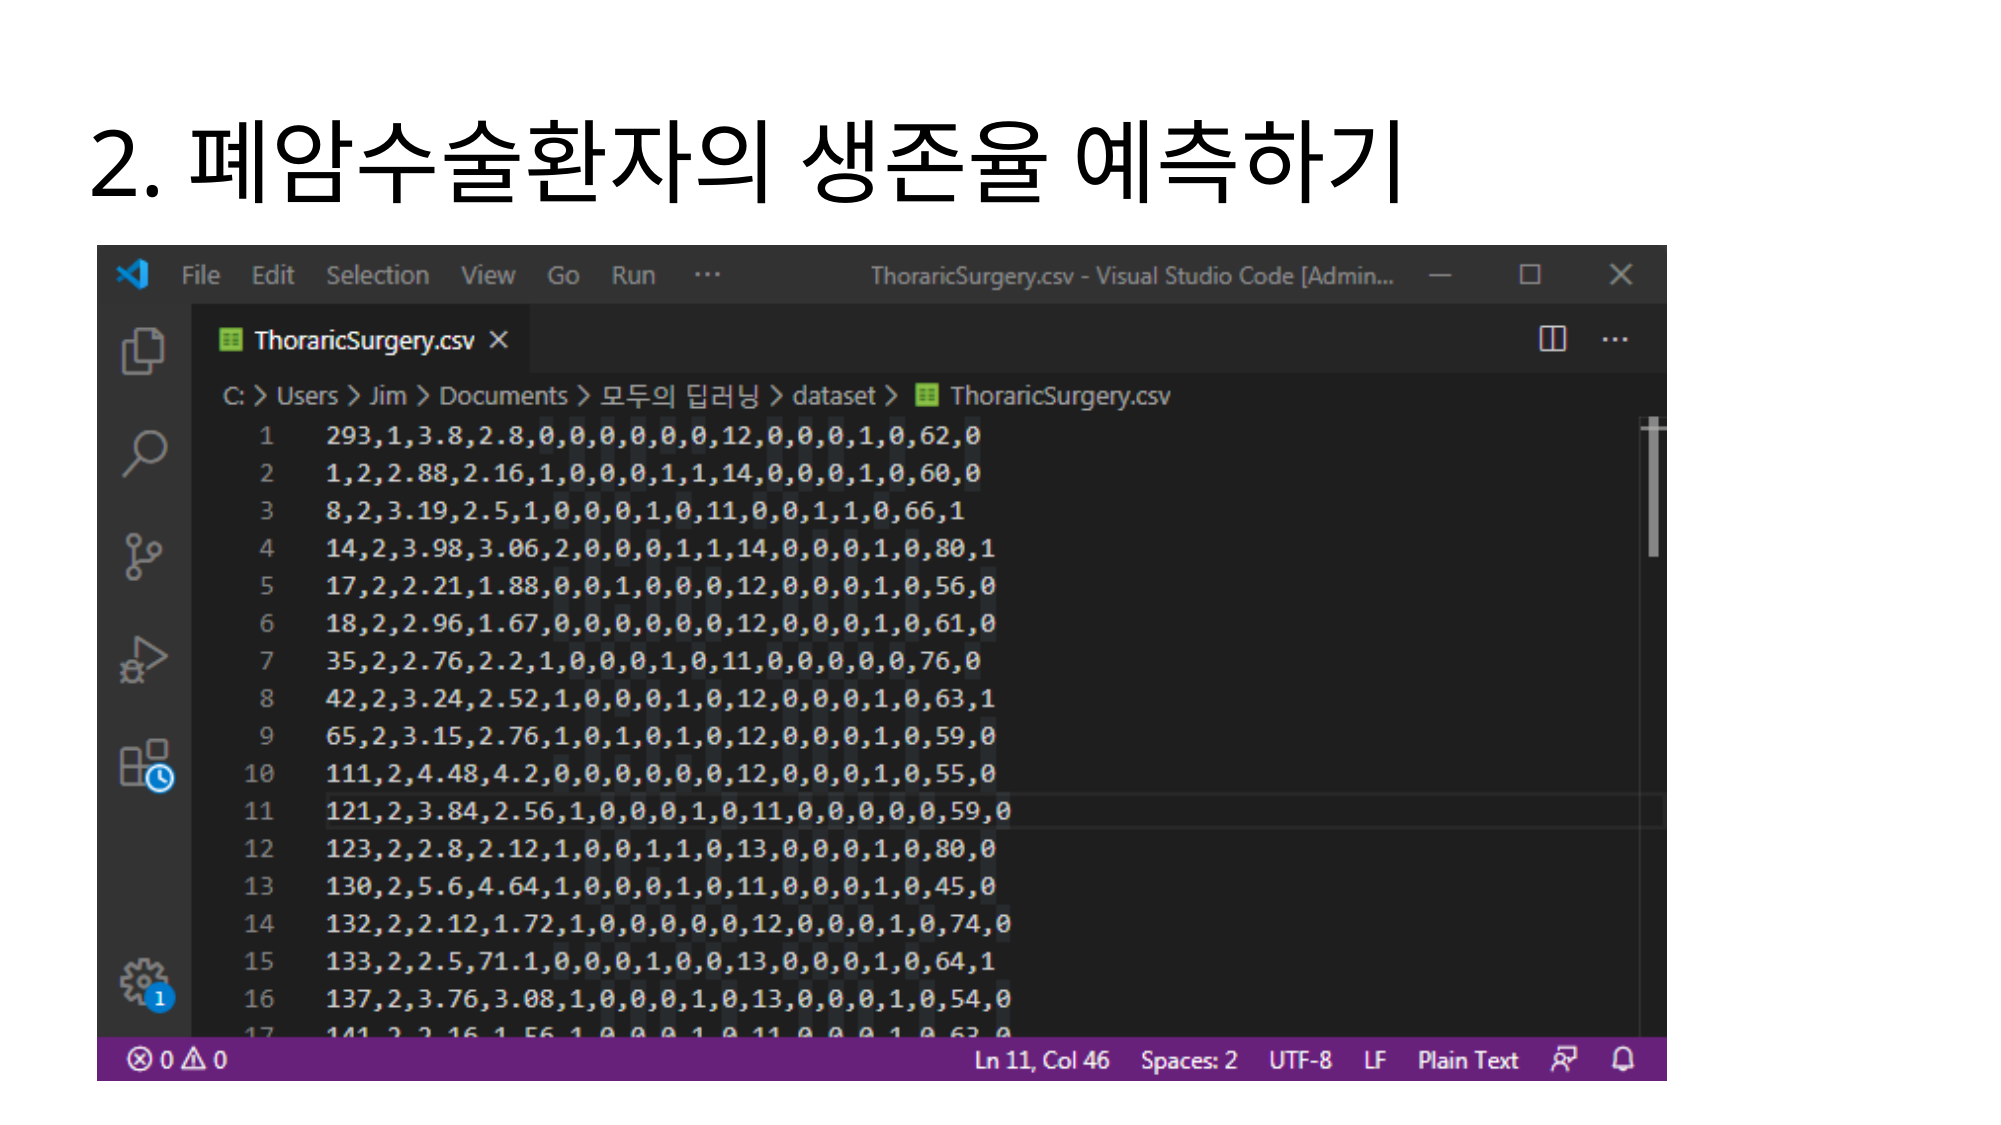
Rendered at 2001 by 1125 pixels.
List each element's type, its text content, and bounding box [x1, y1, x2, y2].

picture [97, 245, 1667, 1081]
title 2.폐암수술환자의 생존율 예측하기 [68, 97, 1932, 223]
